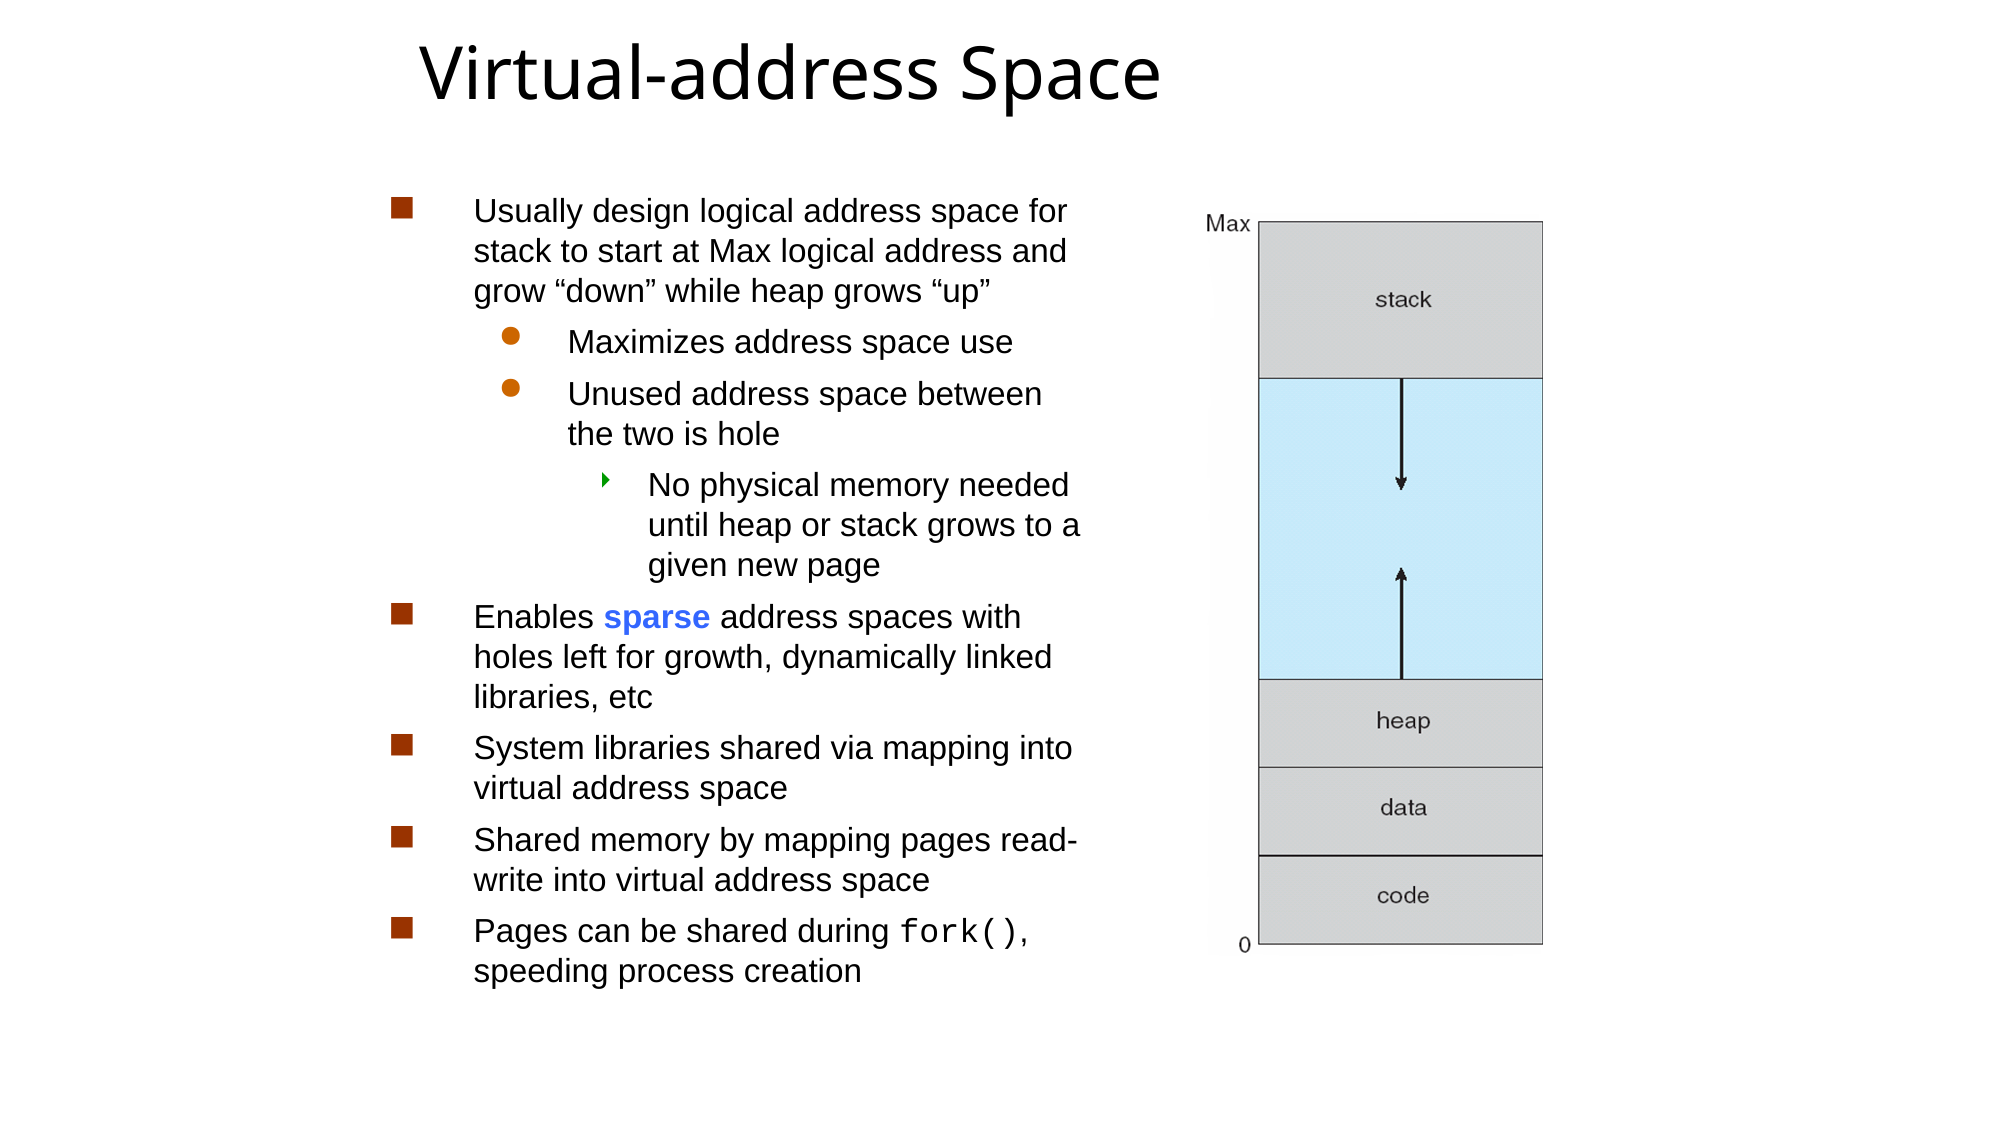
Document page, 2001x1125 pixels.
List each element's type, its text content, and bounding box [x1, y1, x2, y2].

picture [1204, 209, 1543, 959]
text_box Usually design logical address space for stack to start at Max logical address and grow “down” while heap grows “up” Maximizes address space use Unused address space between the two is hole No physical memory needed until heap or stack grows to a given new page Enables sparse address spaces with holes left for growth, dynamically linked libraries, etc System libraries shared via mapping into virtual address space Shared memory by mapping pages read-write into virtual address space Pages can be shared during fork(), speeding process creation [383, 183, 1100, 1005]
title Virtual-address Space [404, 28, 1675, 124]
